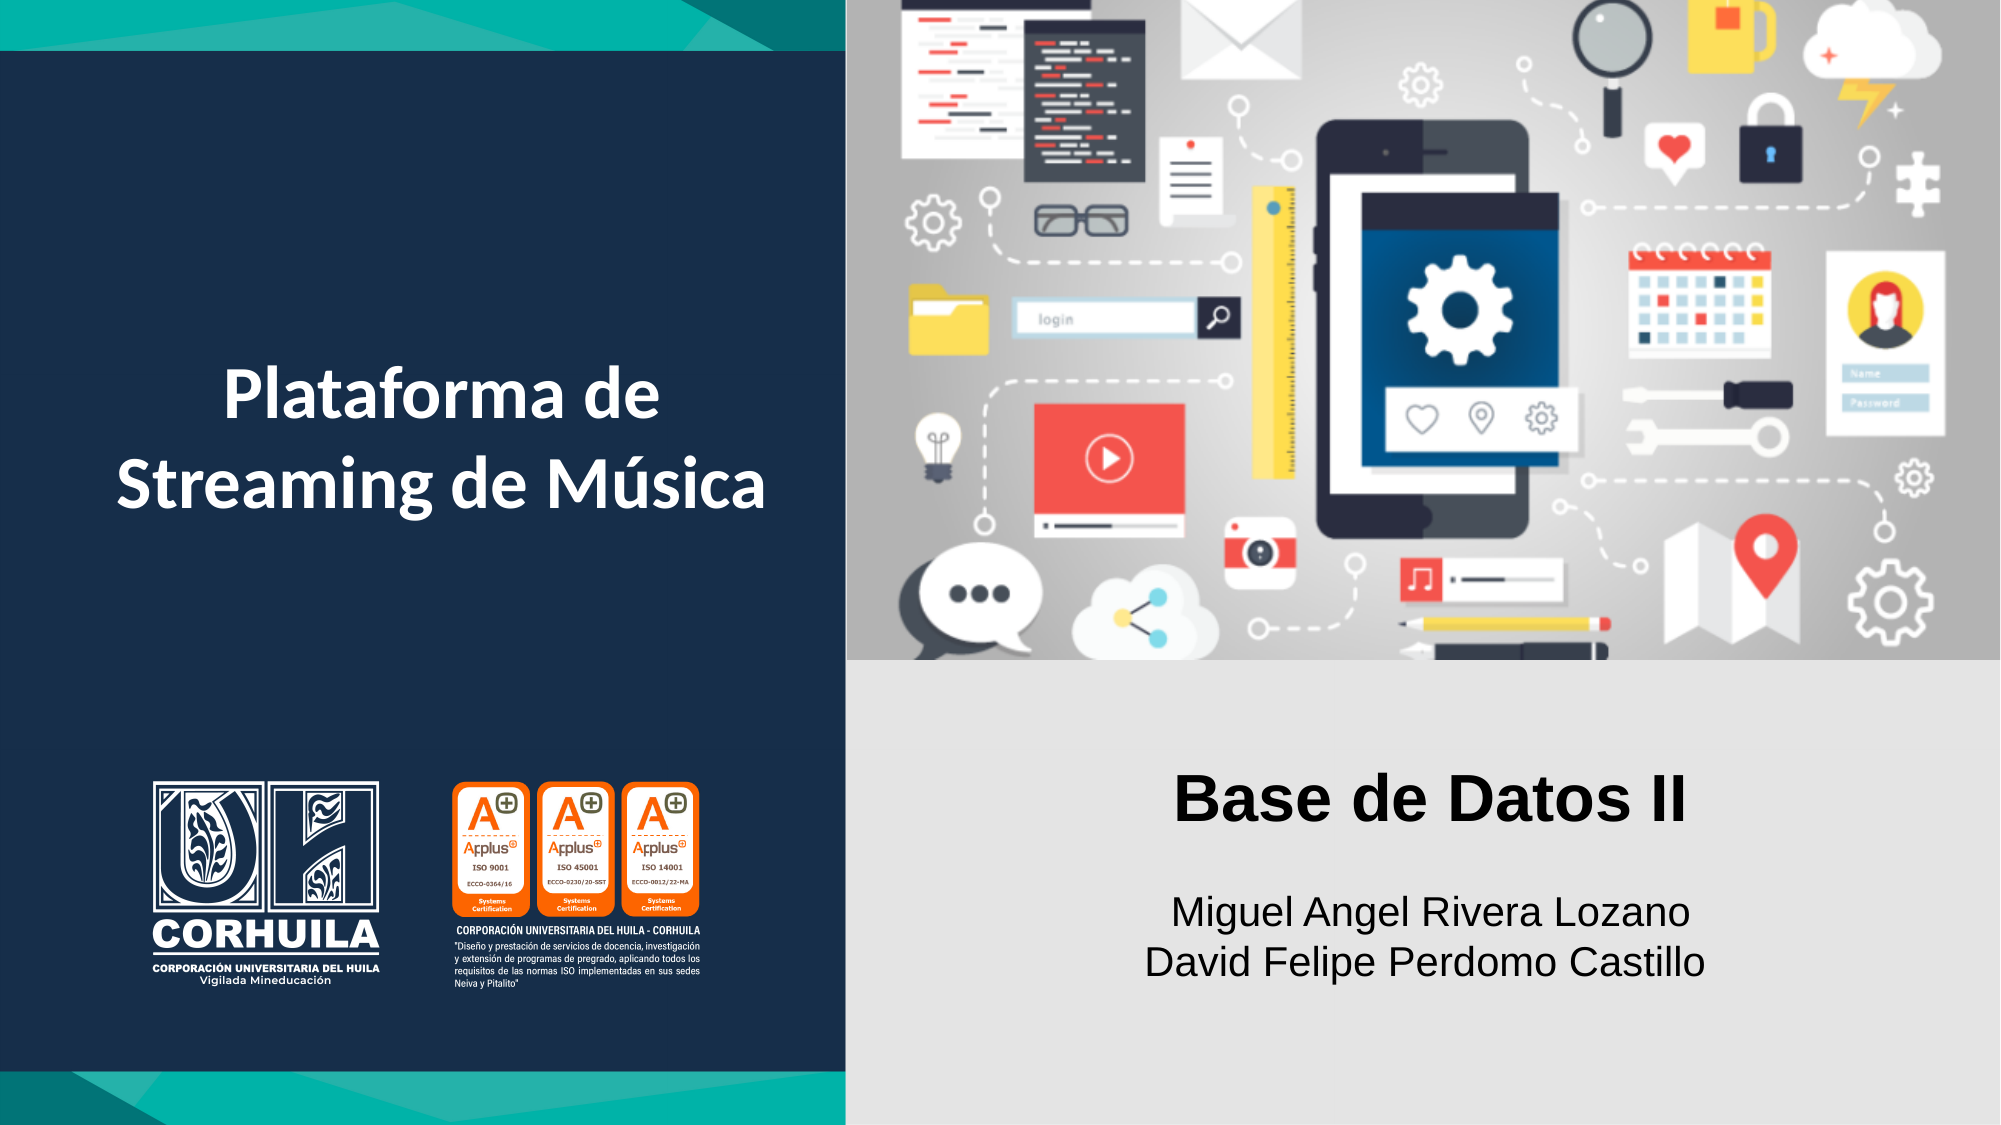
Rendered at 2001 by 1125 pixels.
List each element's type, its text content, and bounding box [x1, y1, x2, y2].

text_box Plataforma de Streaming de Música [59, 336, 826, 532]
picture [0, 0, 2001, 1125]
text_box Base de Datos II Miguel Angel Rivera Lozano David Felipe Perdomo Castillo [989, 747, 1873, 1050]
